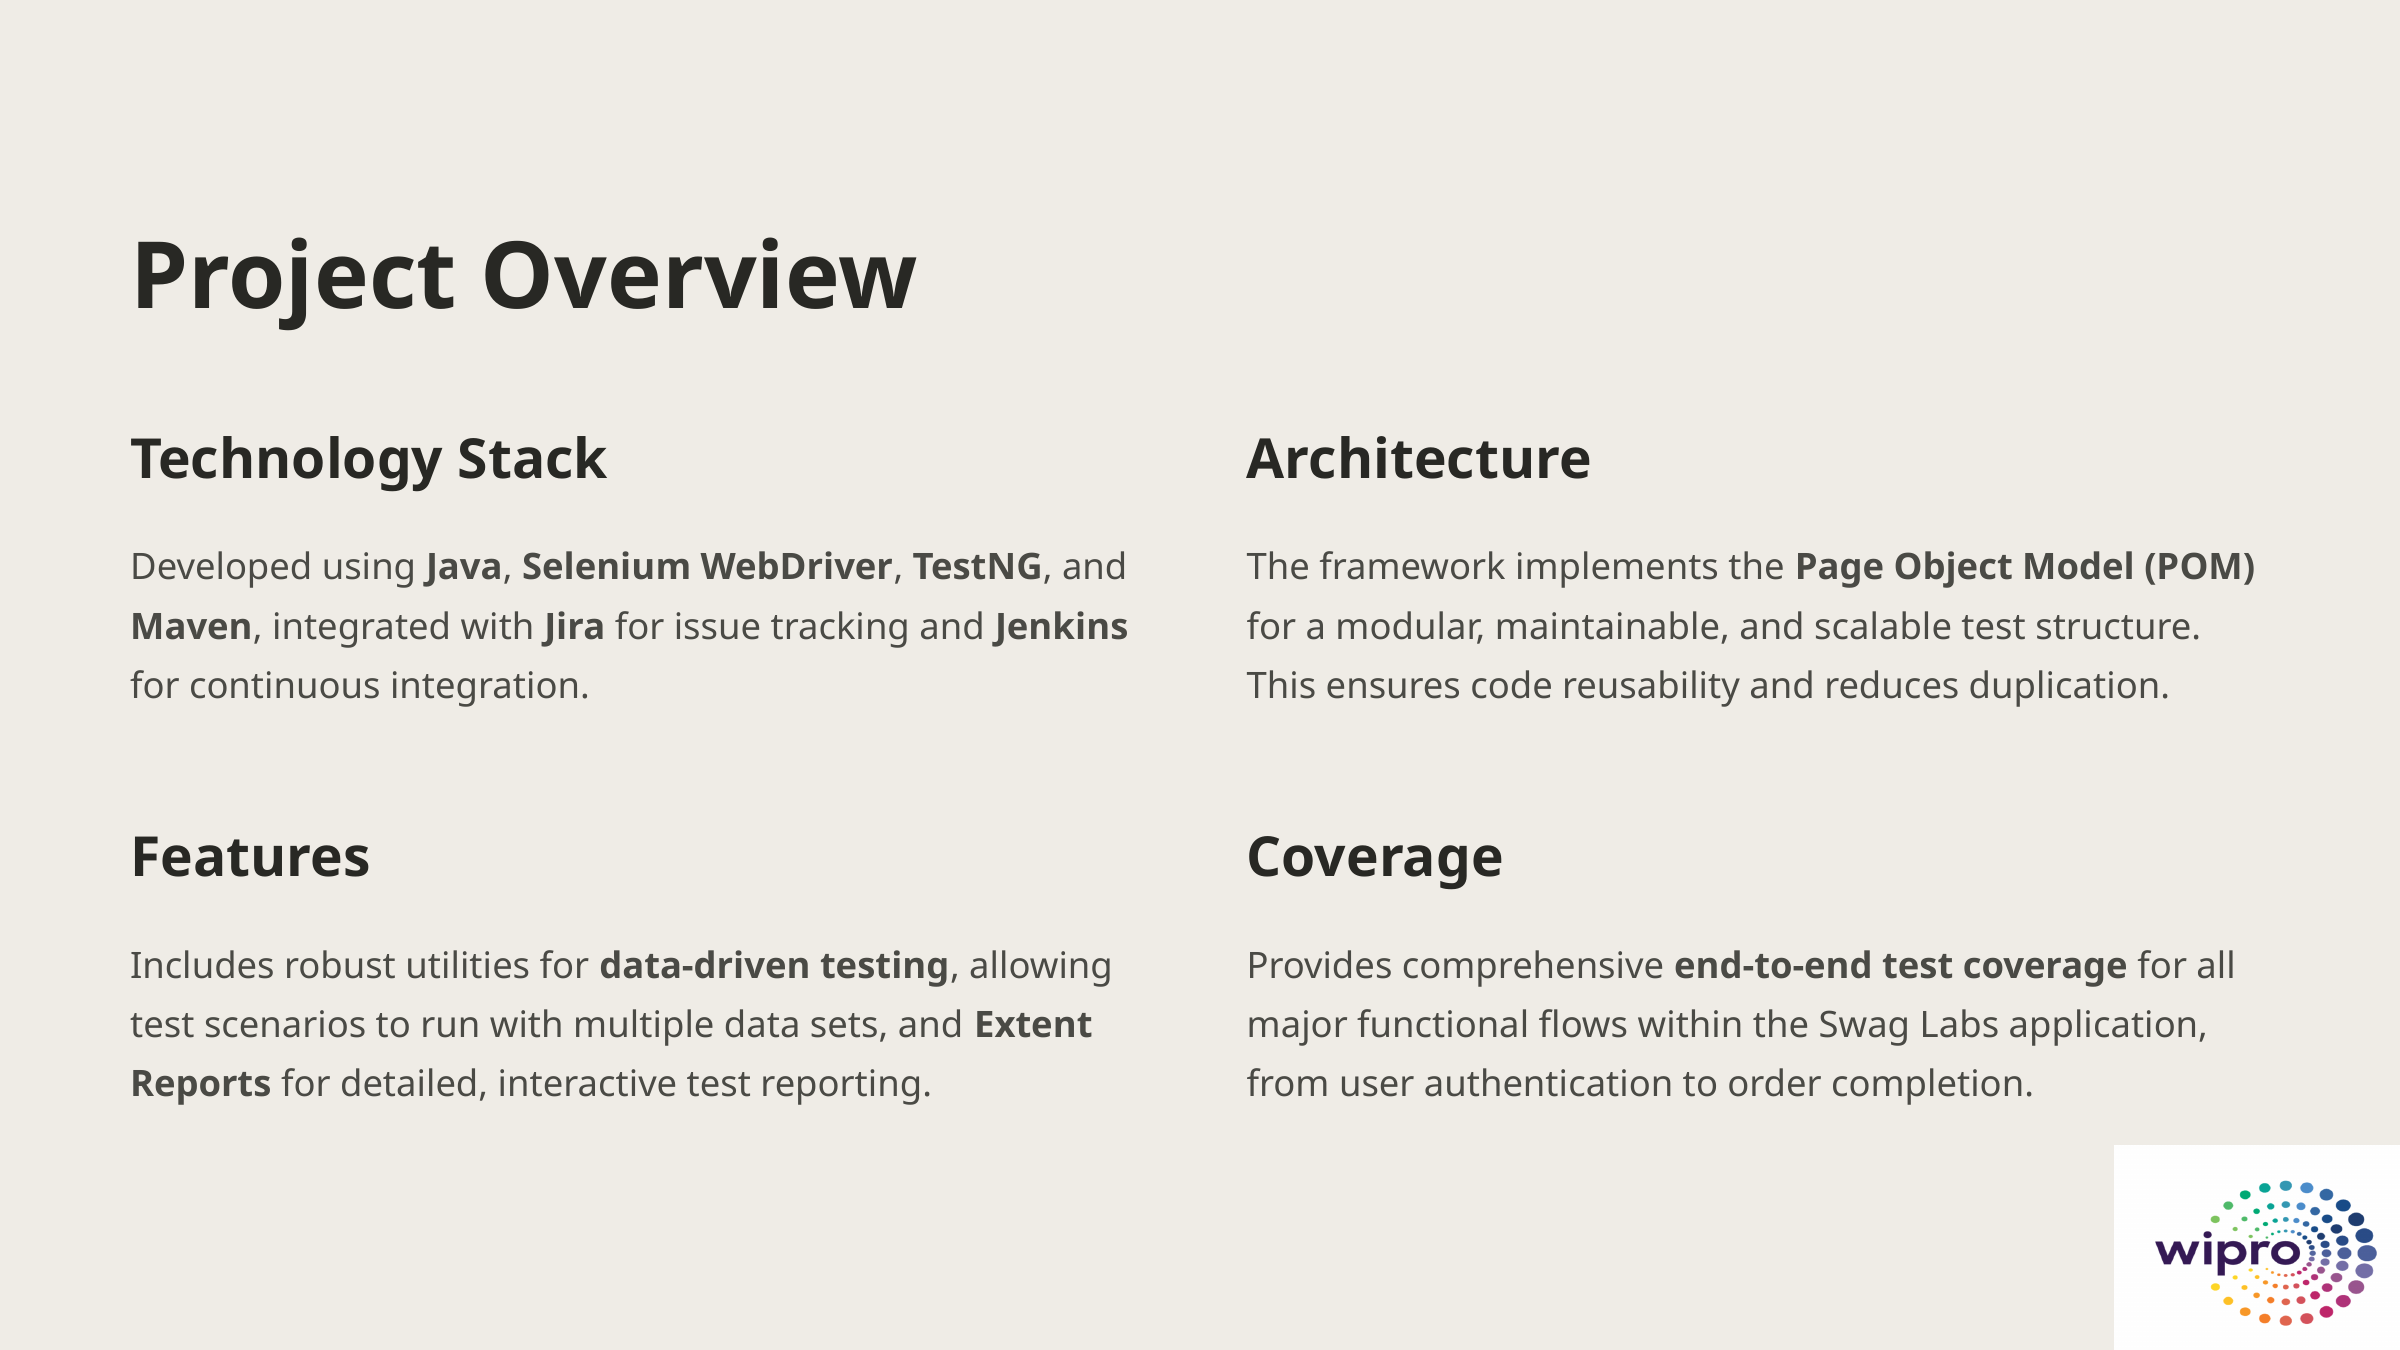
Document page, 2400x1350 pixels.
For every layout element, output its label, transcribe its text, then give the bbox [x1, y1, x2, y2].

picture [2106, 1145, 2400, 1350]
text_box Project Overview [130, 211, 1061, 328]
text_box Features [130, 819, 689, 889]
text_box Developed using Java, Selenium WebDriver, TestNG, and Maven, integrated with Jira for issue tracking and Jenkins for continuous integration. [130, 527, 1155, 707]
text_box Coverage [1246, 819, 1805, 889]
text_box Includes robust utilities for data-driven testing, allowing test scenarios to run with multiple data sets, and Extent Reports for detailed, interactive test reporting. [130, 926, 1155, 1105]
text_box The framework implements the Page Object Model (POM) for a modular, maintainable, and scalable test structure. This ensures code reusability and reduces duplication. [1246, 527, 2271, 707]
text_box Provides comprehensive end-to-end test coverage for all major functional flows within the Swag Labs application, from user authentication to order completion. [1246, 926, 2271, 1105]
text_box Architecture [1246, 421, 1805, 491]
text_box Technology Stack [130, 421, 689, 491]
